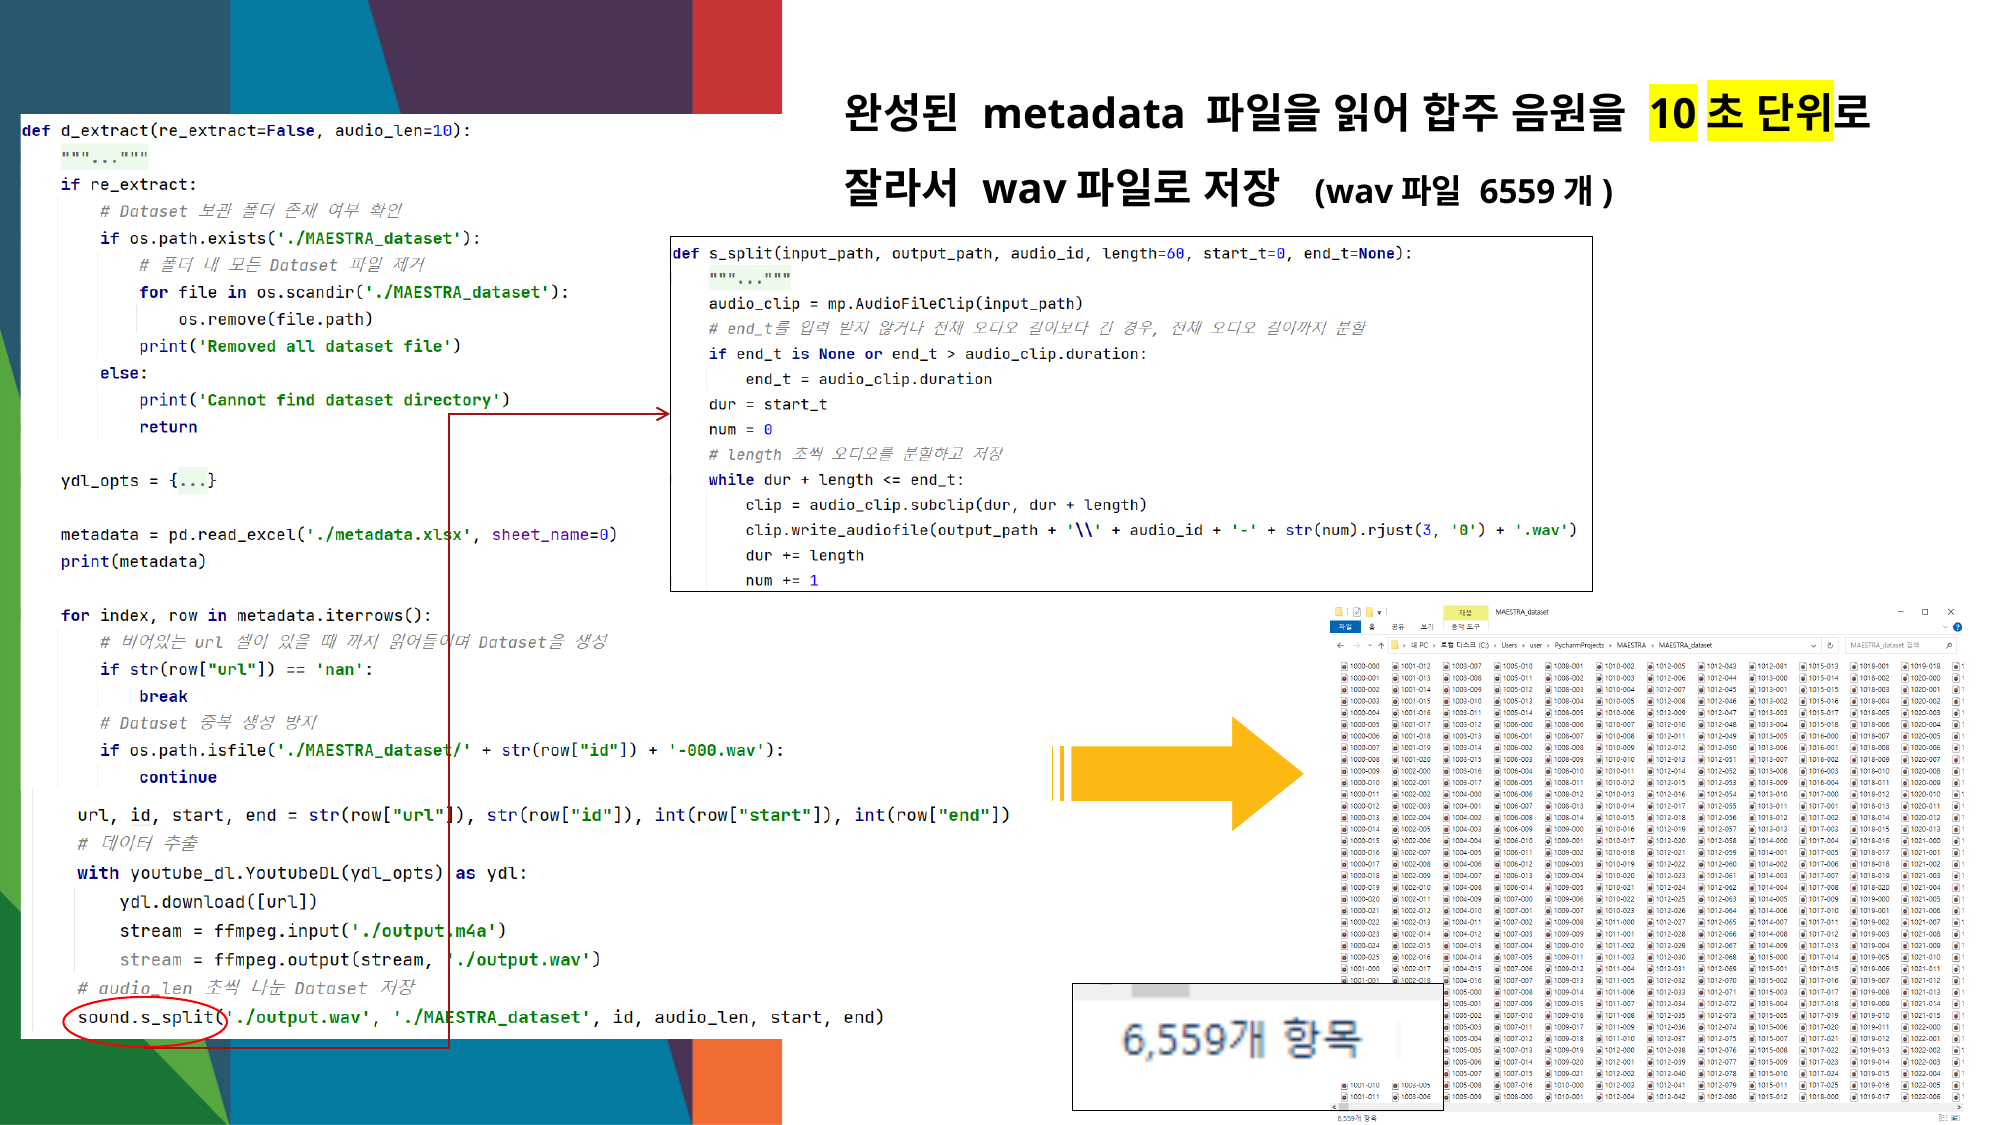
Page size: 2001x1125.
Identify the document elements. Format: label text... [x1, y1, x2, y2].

text_box [82, 1039, 209, 1048]
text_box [20, 114, 1030, 1039]
picture [177, 1039, 230, 1047]
picture [670, 236, 1593, 592]
list 완성된 metadata 파일을 읽어 합주 음원을 10초 단위로 잘라서 wav파일로 저장 (wav파일 6559개) [829, 54, 1893, 592]
text_box [1049, 743, 1056, 804]
text_box [1057, 709, 1310, 838]
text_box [91, 467, 725, 993]
picture [368, 0, 783, 114]
picture [0, 0, 230, 1125]
picture [1072, 603, 1964, 1125]
picture [668, 1039, 783, 1125]
